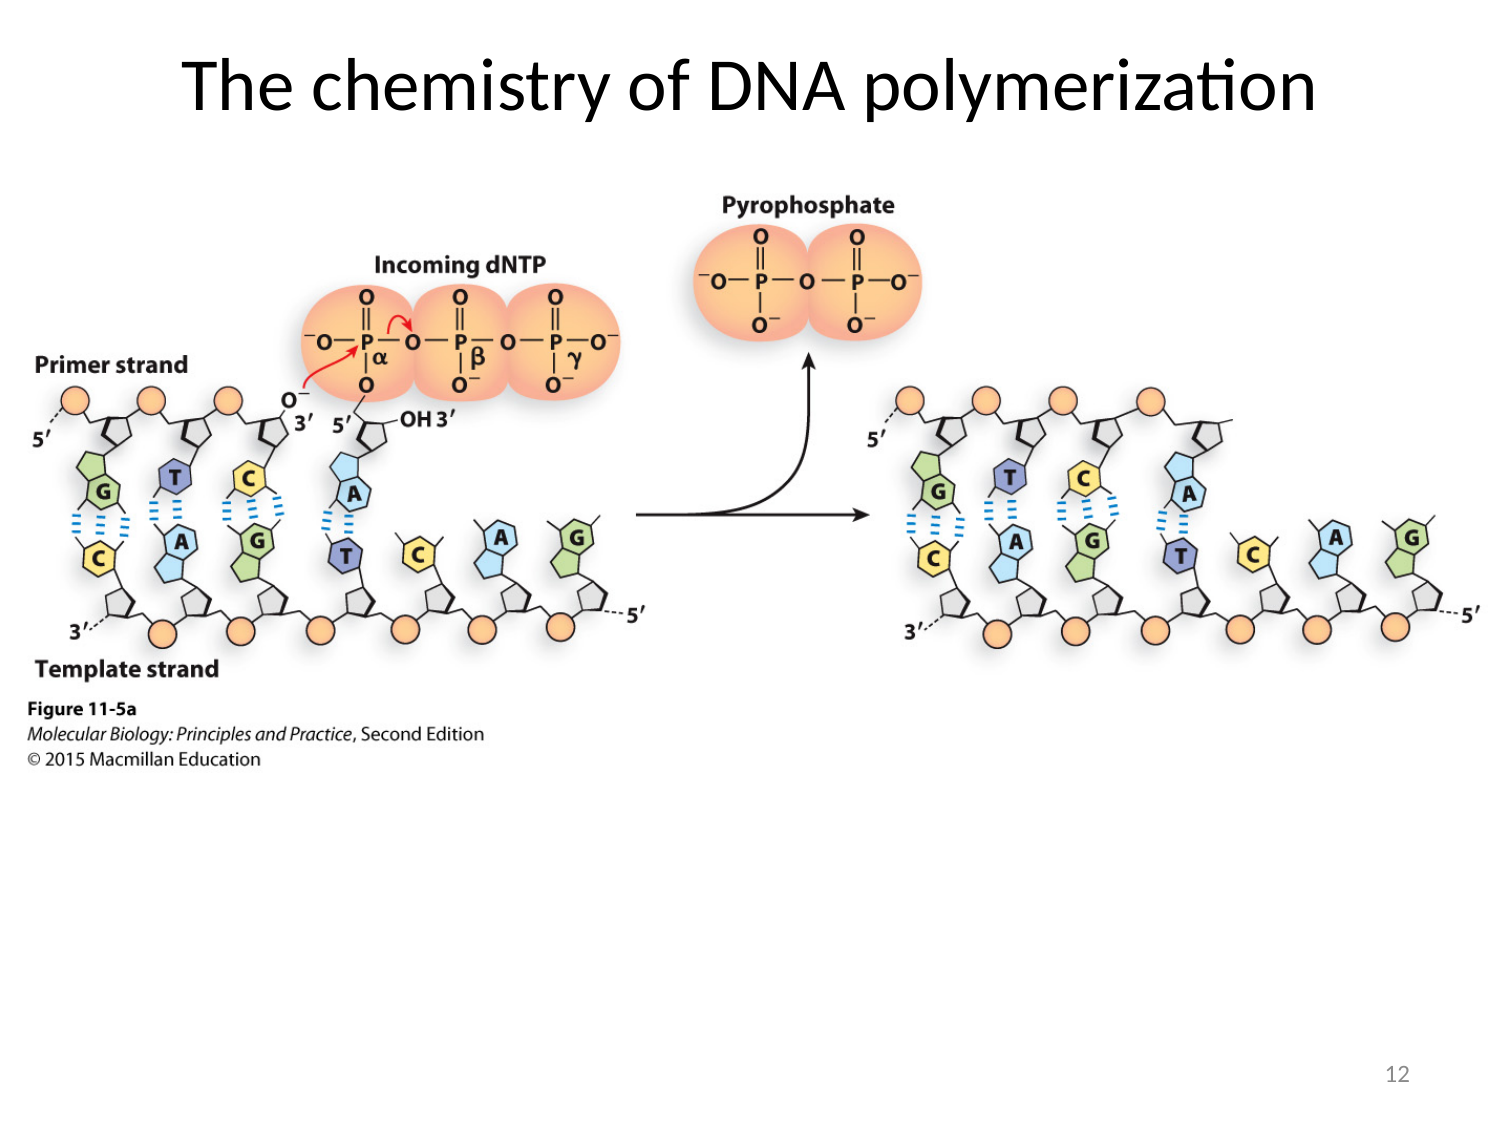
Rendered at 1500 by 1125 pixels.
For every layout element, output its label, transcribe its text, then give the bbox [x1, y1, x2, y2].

slide_number 12 [1074, 1042, 1425, 1103]
picture [19, 185, 1488, 775]
text_box The chemistry of DNA polymerization [74, 27, 1425, 184]
